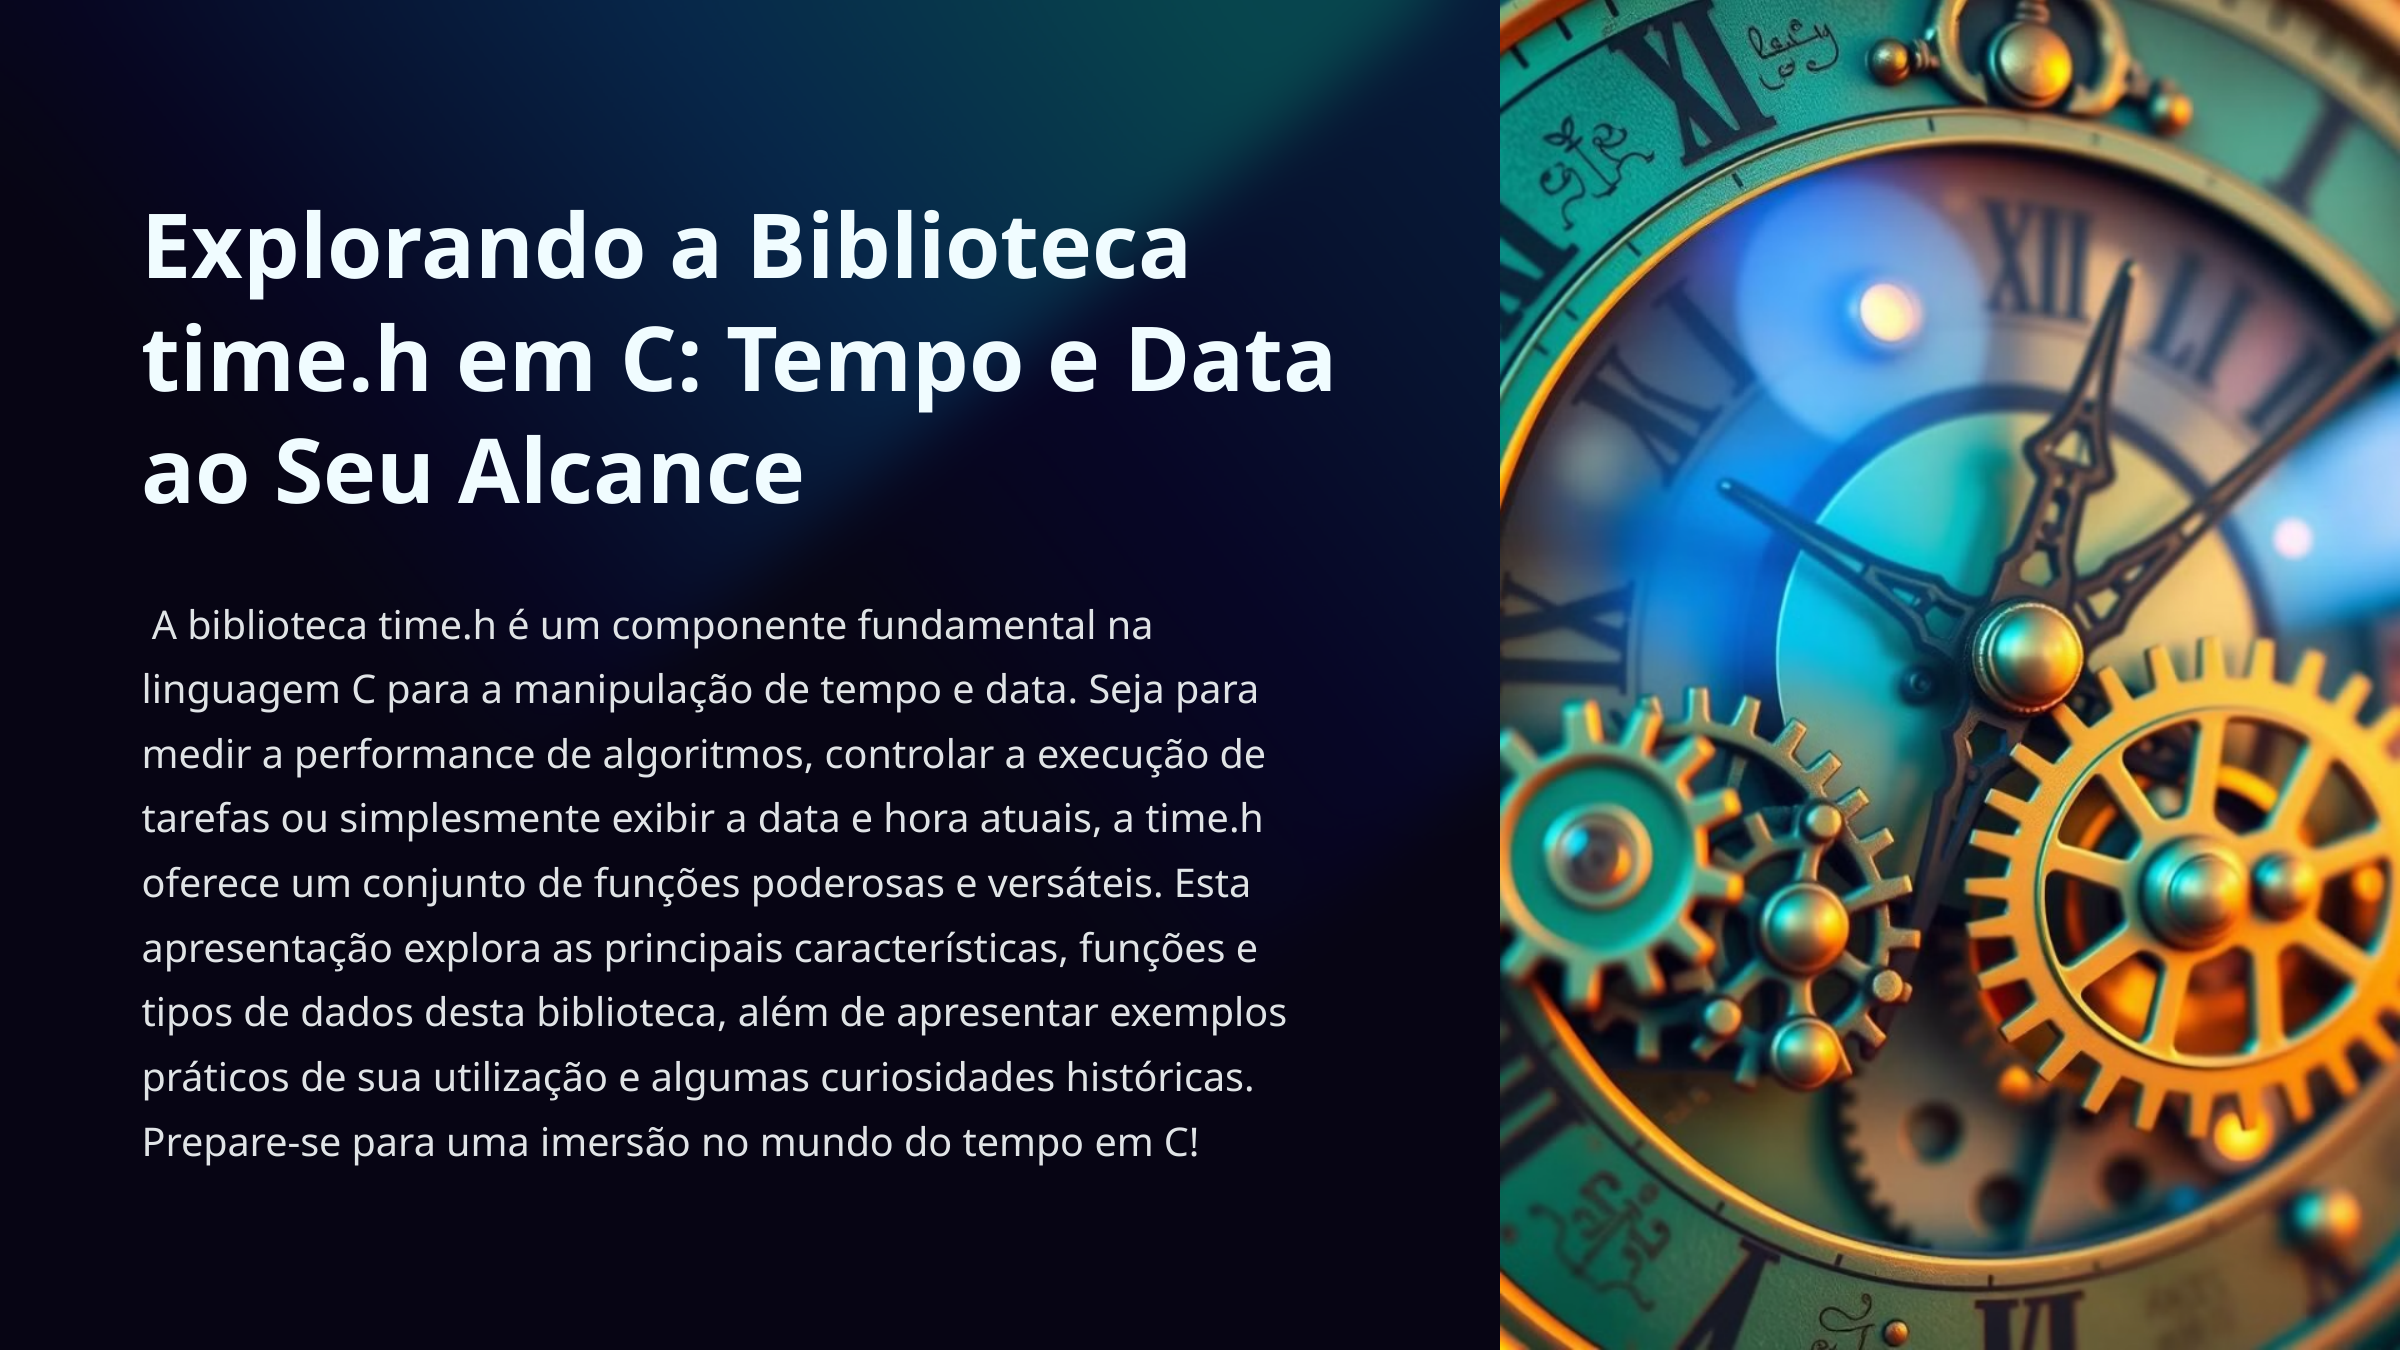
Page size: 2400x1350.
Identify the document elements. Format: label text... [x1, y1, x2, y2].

text_box A biblioteca time.h é um componente fundamental na linguagem C para a manipulação de tempo e data. Seja para medir a performance de algoritmos, controlar a execução de tarefas ou simplesmente exibir a data e hora atuais, a time.h oferece um conjunto de funções poderosas e versáteis. Esta apresentação explora as principais características, funções e tipos de dados desta biblioteca, além de apresentar exemplos práticos de sua utilização e algumas curiosidades históricas. Prepare-se para uma imersão no mundo do tempo em C! [141, 582, 1359, 1166]
text_box Explorando a Biblioteca time.h em C: Tempo e Data ao Seu Alcance [141, 184, 1359, 522]
picture [1499, 0, 2400, 1350]
